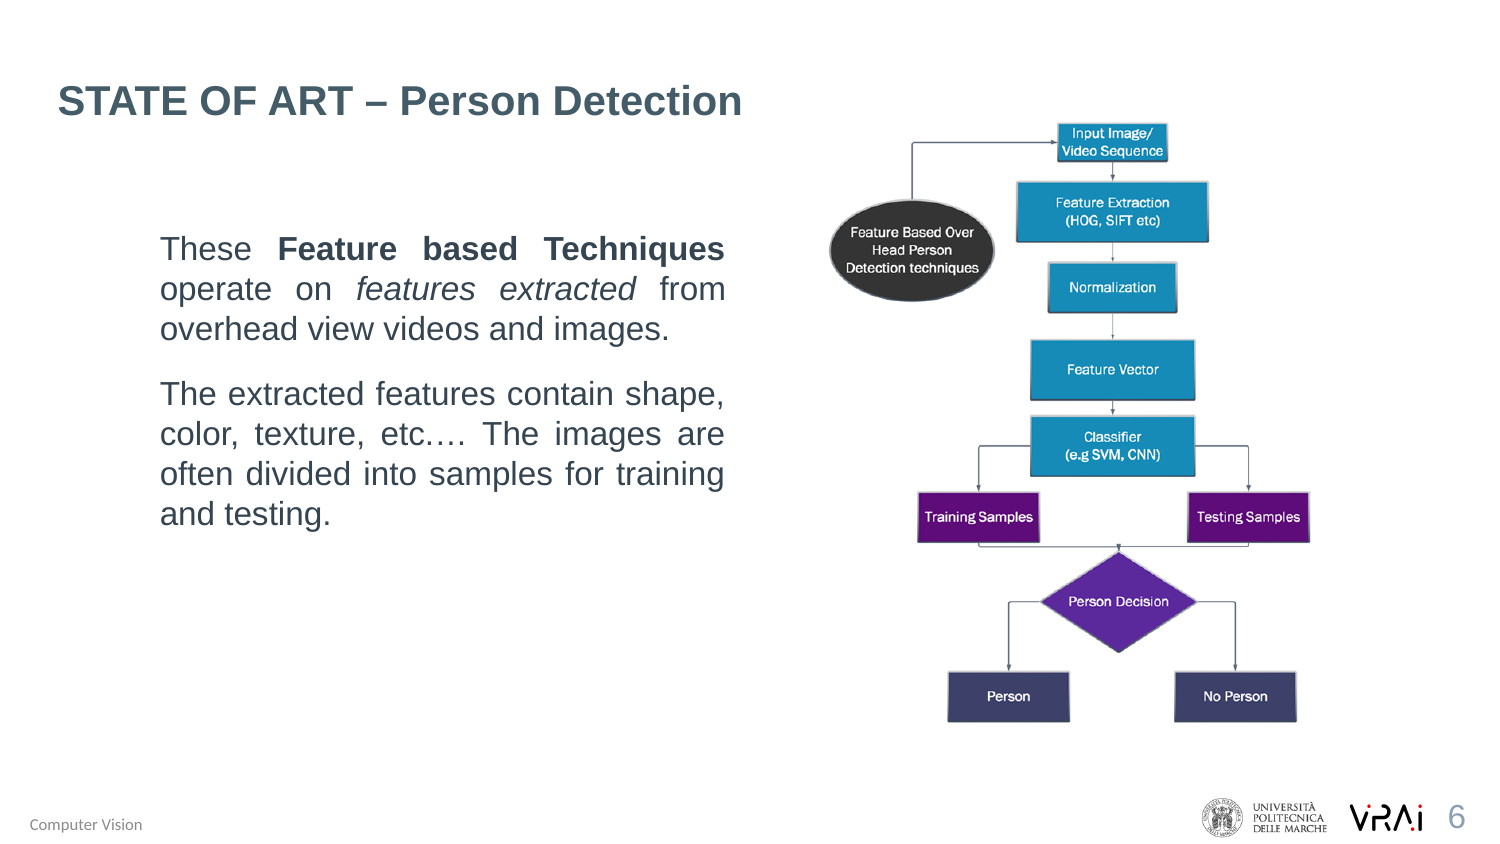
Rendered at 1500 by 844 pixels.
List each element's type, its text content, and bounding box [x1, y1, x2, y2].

text_box 6 [1432, 788, 1500, 843]
text_box These Feature based Techniques operate on features extracted from overhead view videos and images. The extracted features contain shape, color, texture, etc.… The images are often divided into samples for training and testing. [144, 220, 741, 627]
picture [1192, 790, 1332, 841]
picture [1349, 801, 1426, 834]
text_box STATE OF ART – Person Detection [57, 73, 1257, 124]
picture [828, 120, 1311, 723]
